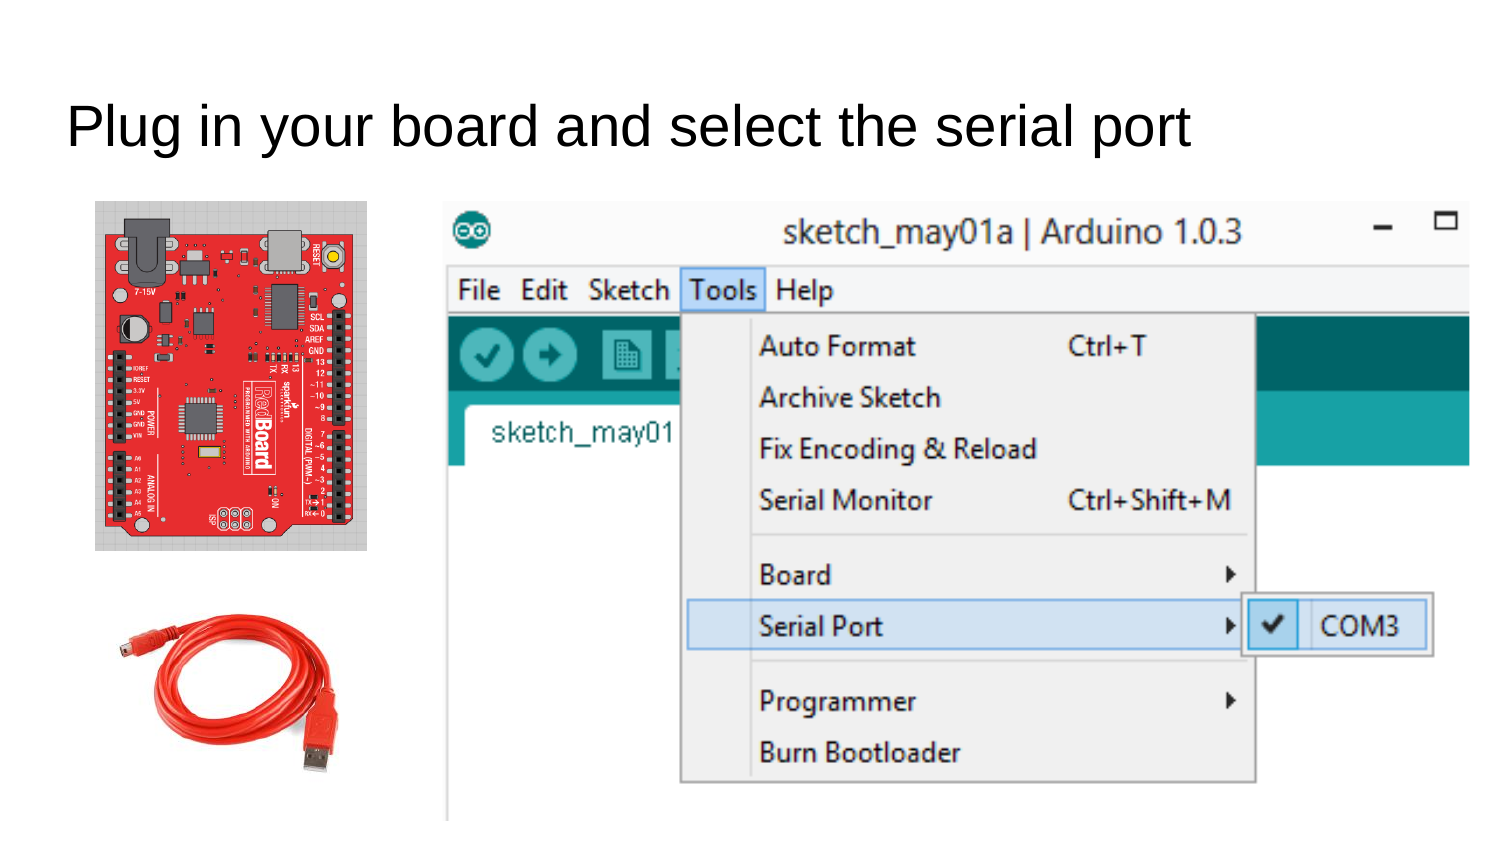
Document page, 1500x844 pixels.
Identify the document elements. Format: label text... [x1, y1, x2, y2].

picture [442, 201, 1470, 821]
picture [95, 201, 367, 551]
picture [108, 566, 354, 812]
title Plug in your board and select the serial port [51, 72, 1449, 167]
